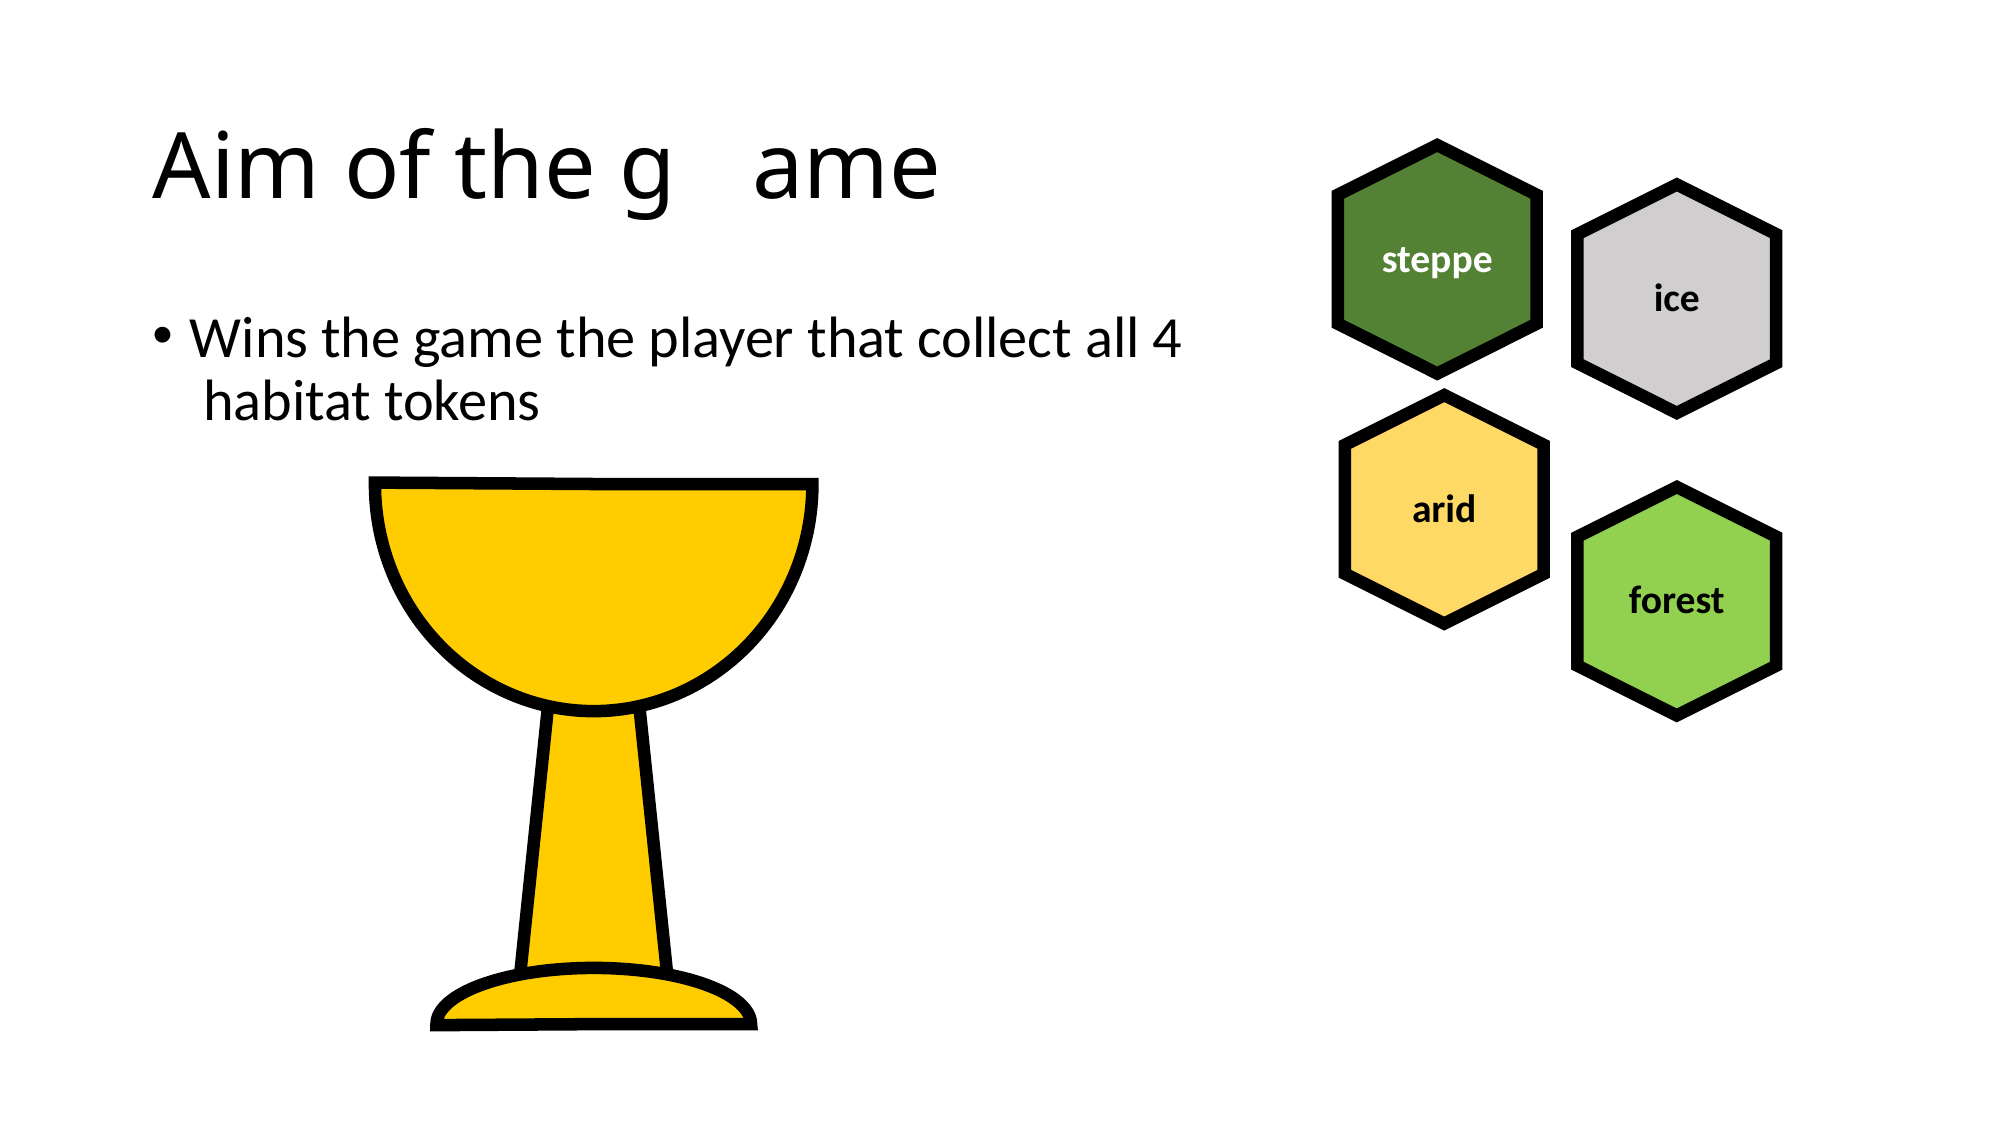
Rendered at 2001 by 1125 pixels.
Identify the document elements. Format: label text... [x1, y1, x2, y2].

text_box [373, 481, 814, 713]
list Wins the game the player that collect all 4 habitat tokens [137, 299, 1214, 1014]
title Aim of the g ame [137, 59, 1863, 278]
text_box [1214, 145, 2000, 1034]
text_box [435, 966, 753, 1027]
